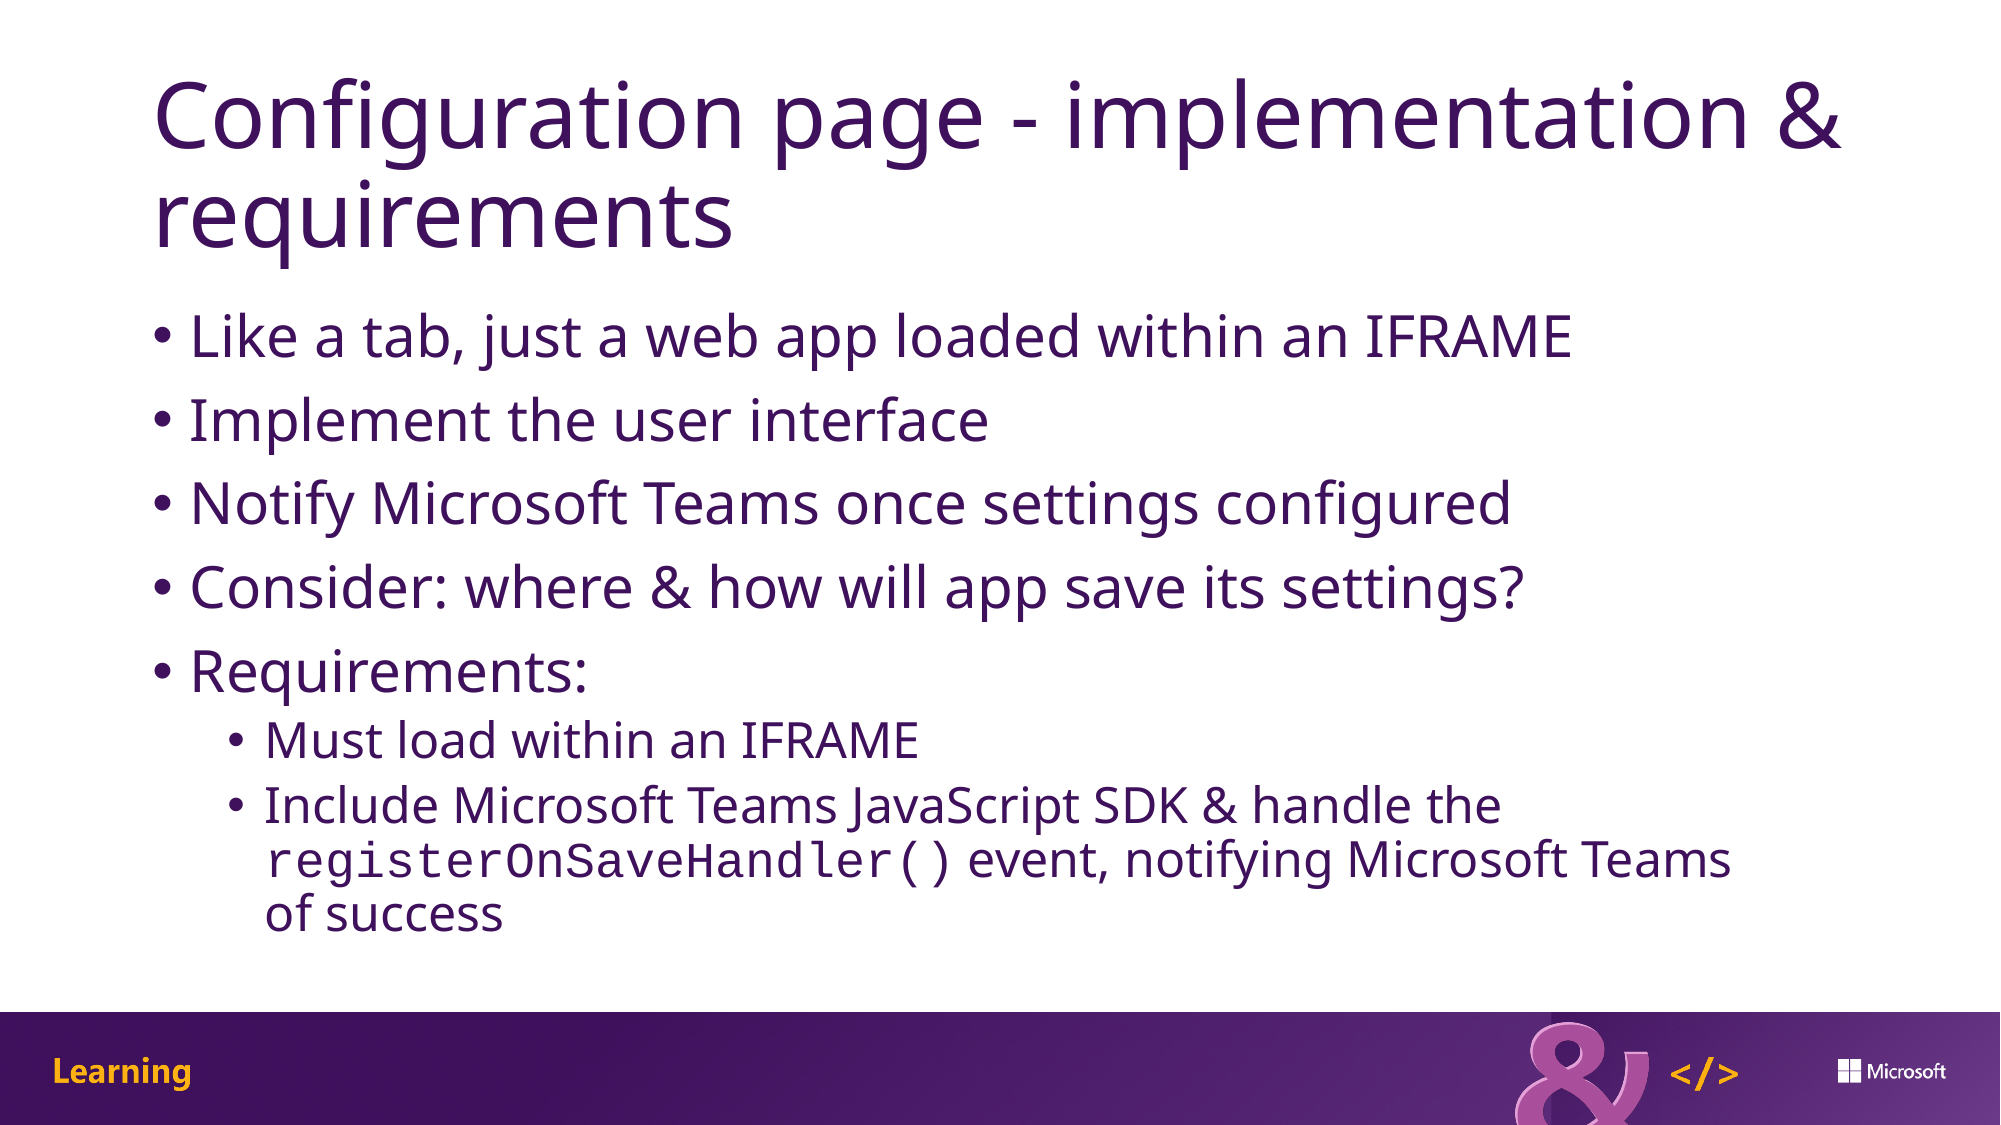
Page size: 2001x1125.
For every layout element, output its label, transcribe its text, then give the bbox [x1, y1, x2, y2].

title Configuration page - implementation & requirements [137, 59, 1863, 278]
list Like a tab, just a web app loaded within an IFRAME Implement the user interface Notify Microsoft Teams once settings configured Consider: where & how will app save its settings? Requirements: Must load within an IFRAME Include Microsoft Teams JavaScript SDK & handle the registerOnSaveHandler() event, notifying Microsoft Teams of success [137, 299, 1863, 990]
picture [0, 1012, 2000, 1125]
